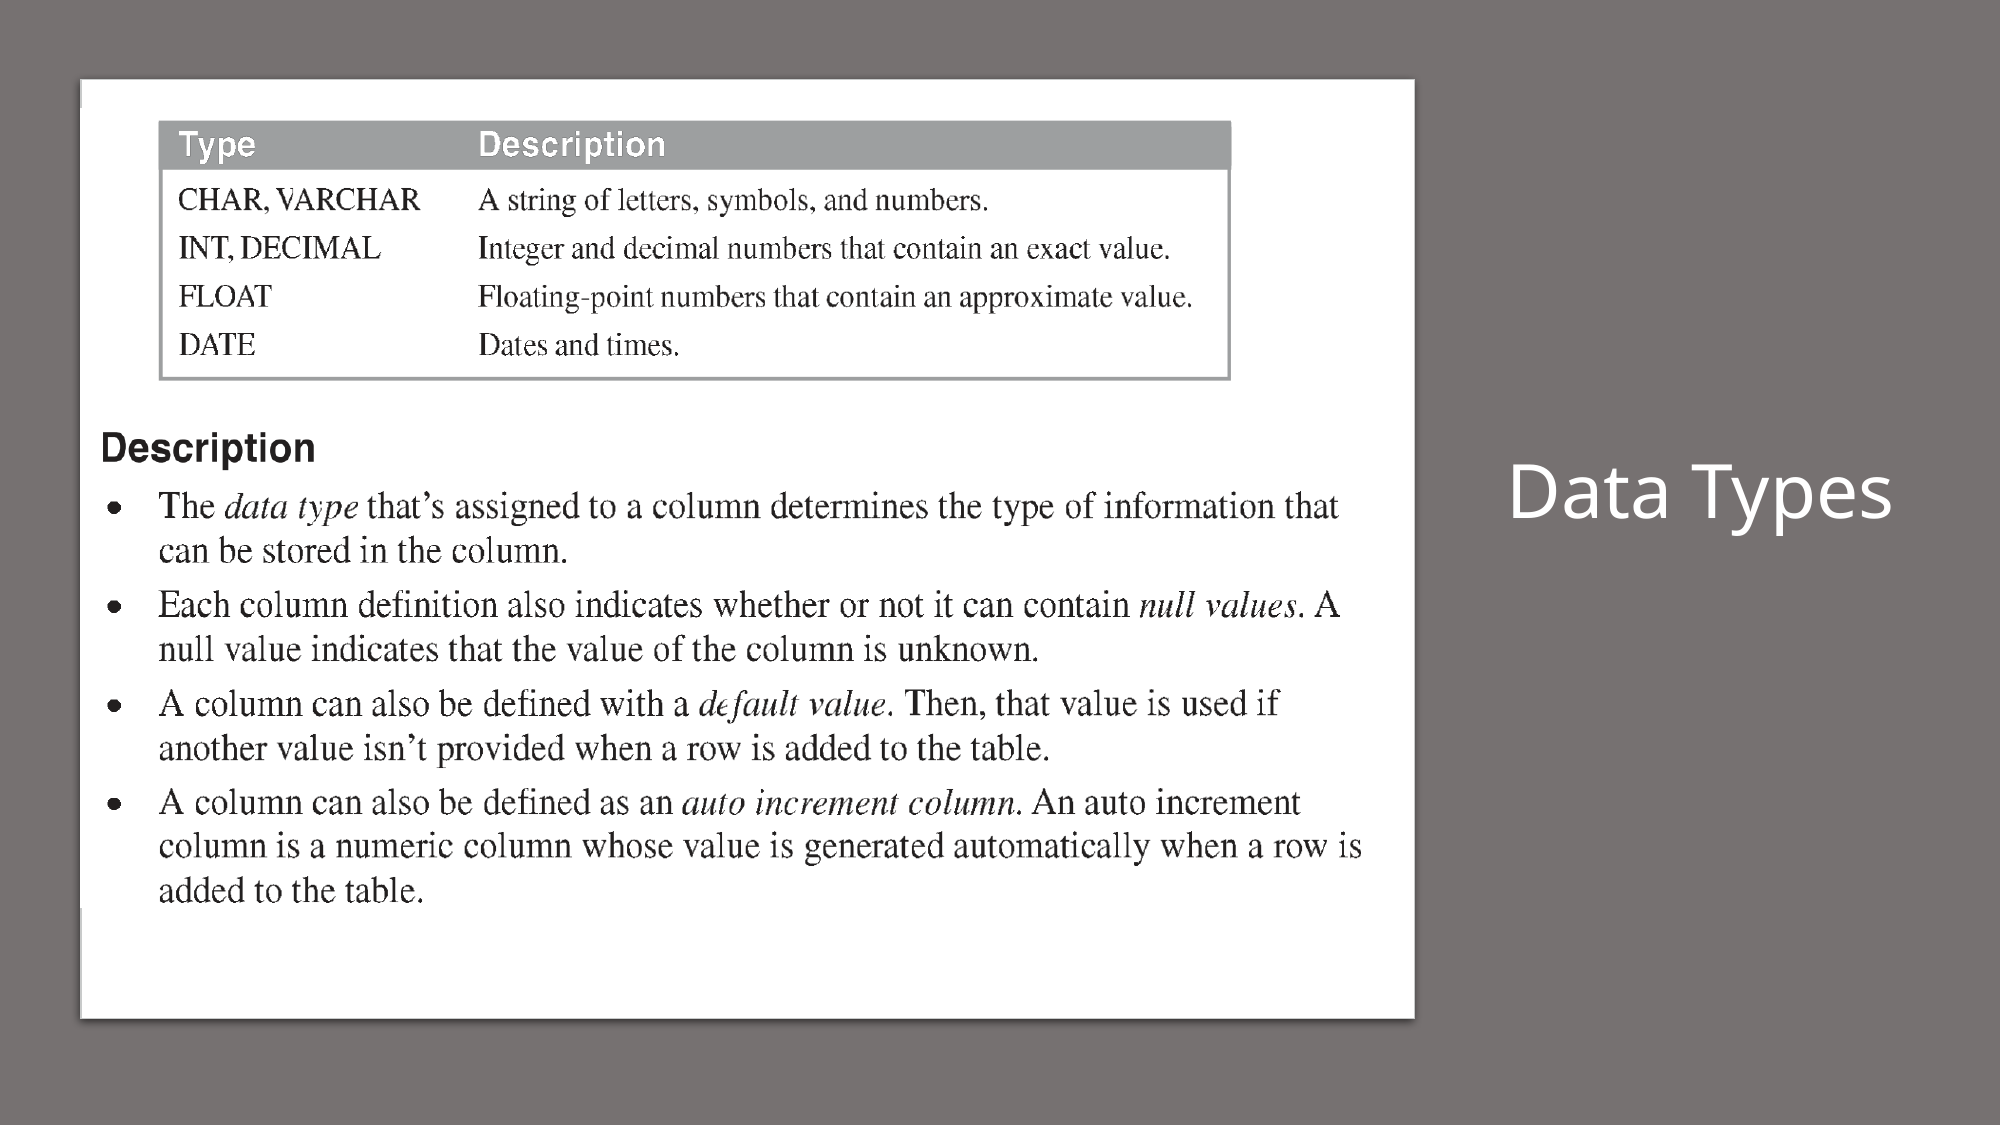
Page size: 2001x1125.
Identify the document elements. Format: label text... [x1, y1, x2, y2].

title Data Types [1491, 101, 1921, 888]
text_box [0, 0, 2000, 1125]
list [80, 108, 1371, 908]
text_box [80, 78, 1415, 1019]
